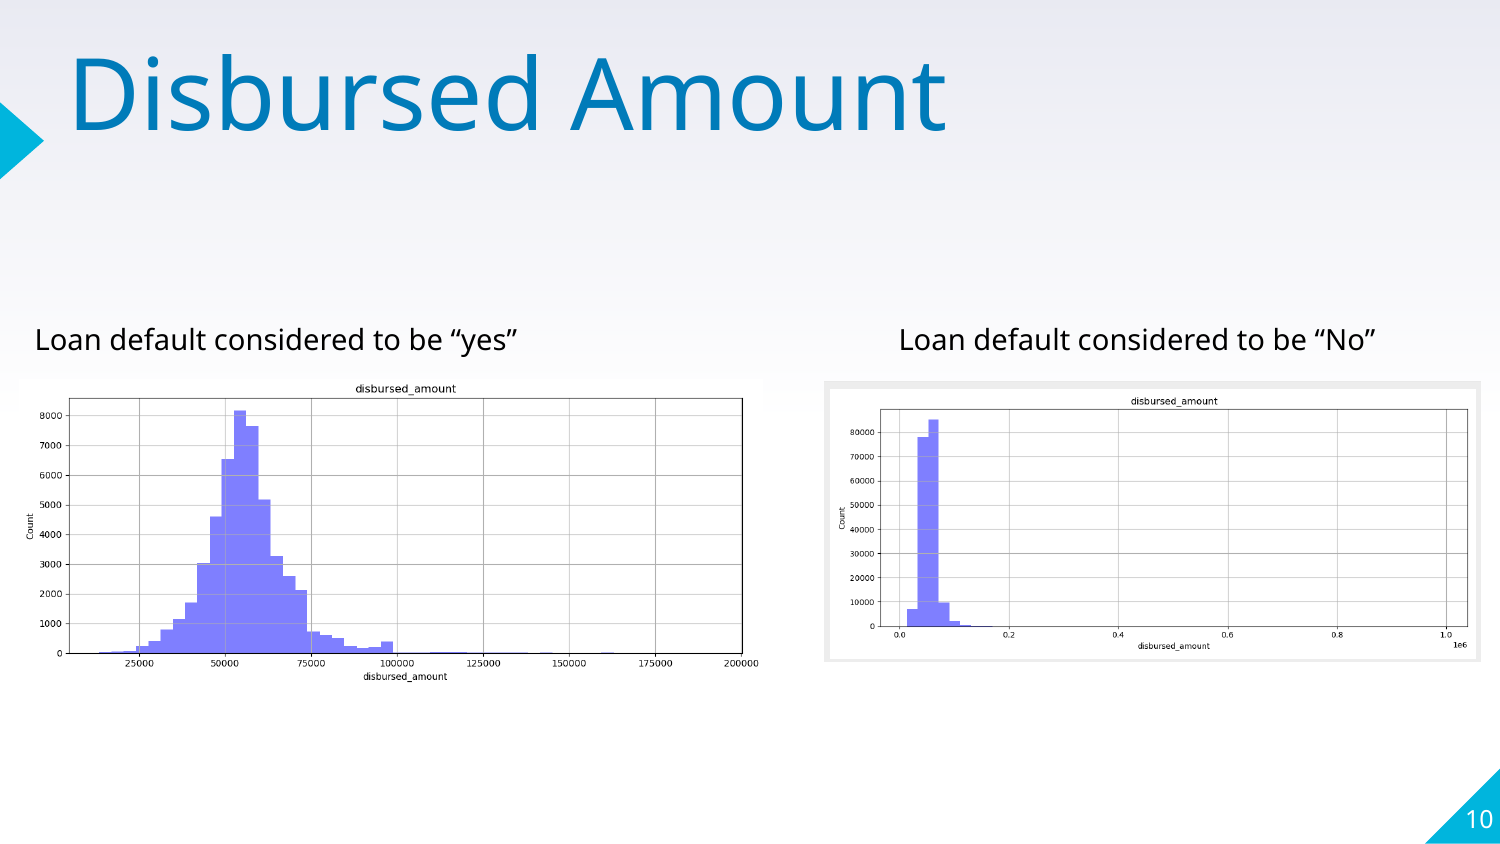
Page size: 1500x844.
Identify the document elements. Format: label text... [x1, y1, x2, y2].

picture [824, 371, 1481, 662]
text_box Loan default considered to be “yes” [19, 306, 690, 372]
title Disbursed Amount [67, 54, 993, 232]
text_box Loan default considered to be “No” [883, 306, 1434, 370]
picture [19, 379, 764, 686]
slide_number ‹#› [1418, 760, 1494, 838]
